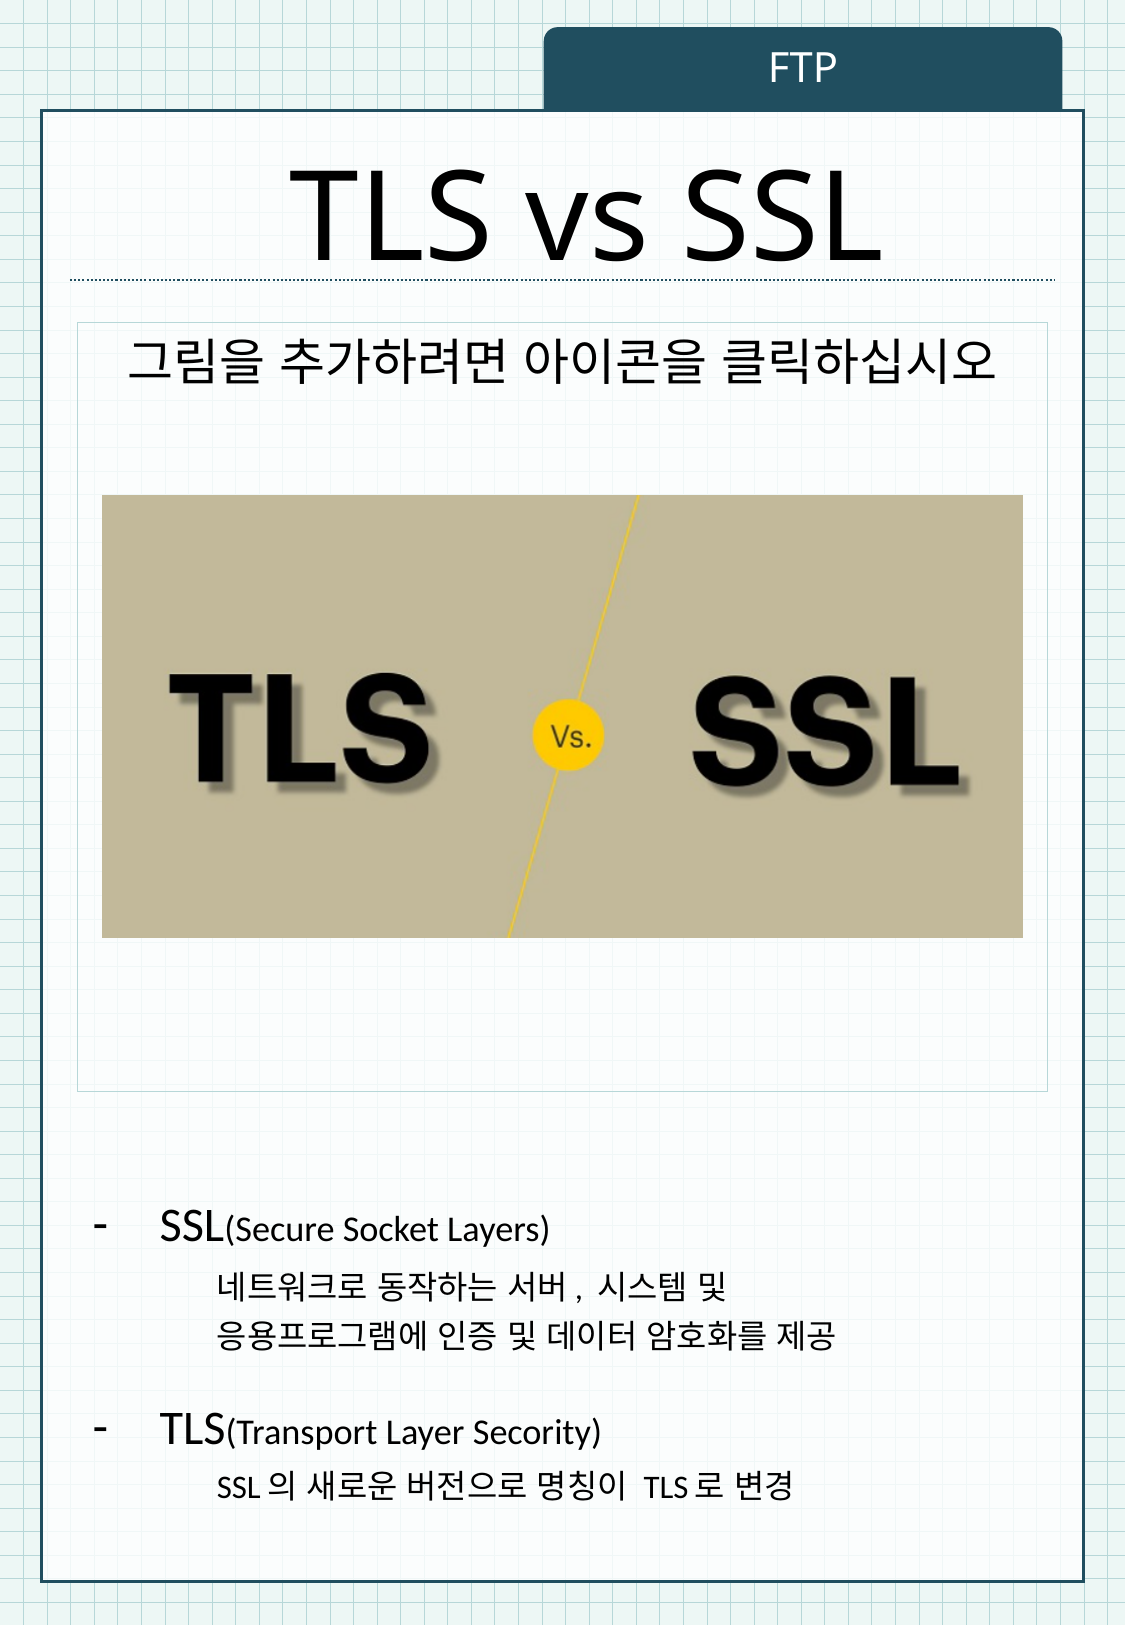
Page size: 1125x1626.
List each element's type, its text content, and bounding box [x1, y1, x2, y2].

text_box [542, 26, 1064, 112]
text_box [41, 109, 1084, 1582]
text_box FTP [560, 35, 1046, 103]
picture [77, 322, 1048, 1092]
text_box TLS vs SSL [102, 162, 1073, 278]
list SSL(Secure Socket Layers) 네트워크로 동작하는 서버, 시스템 및 응용프로그램에 인증 및 데이터 암호화를 제공 TLS(Transport Layer Secority) SSL의 새로운 버전으로 명칭이 TLS로 변경 [77, 1142, 1048, 1515]
